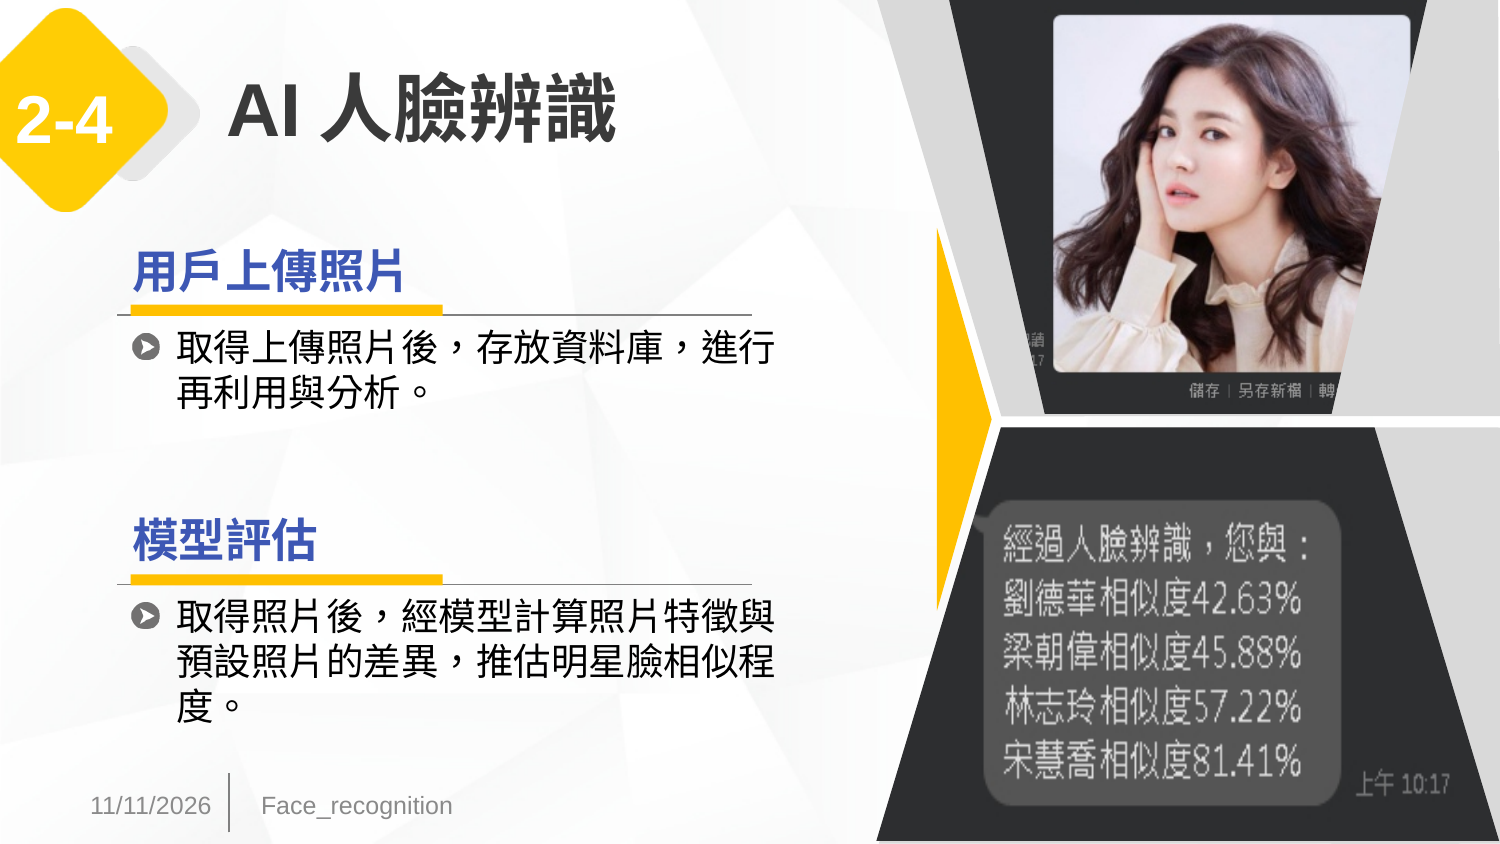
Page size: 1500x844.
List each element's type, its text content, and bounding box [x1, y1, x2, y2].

title AI人臉辨識 [210, 23, 903, 189]
list 模型評估 [117, 503, 797, 575]
list Face_recognition [246, 782, 633, 828]
list 2-4 [0, 57, 129, 176]
picture [0, 0, 1500, 844]
list 取得照片後，經模型計算照片特徵與預設照片的差異，推估明星臉相似程度。 [116, 585, 797, 762]
list 取得上傳照片後，存放資料庫，進行再利用與分析。 [117, 316, 797, 493]
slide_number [75, 782, 233, 828]
list 用戶上傳照片 [117, 234, 797, 306]
